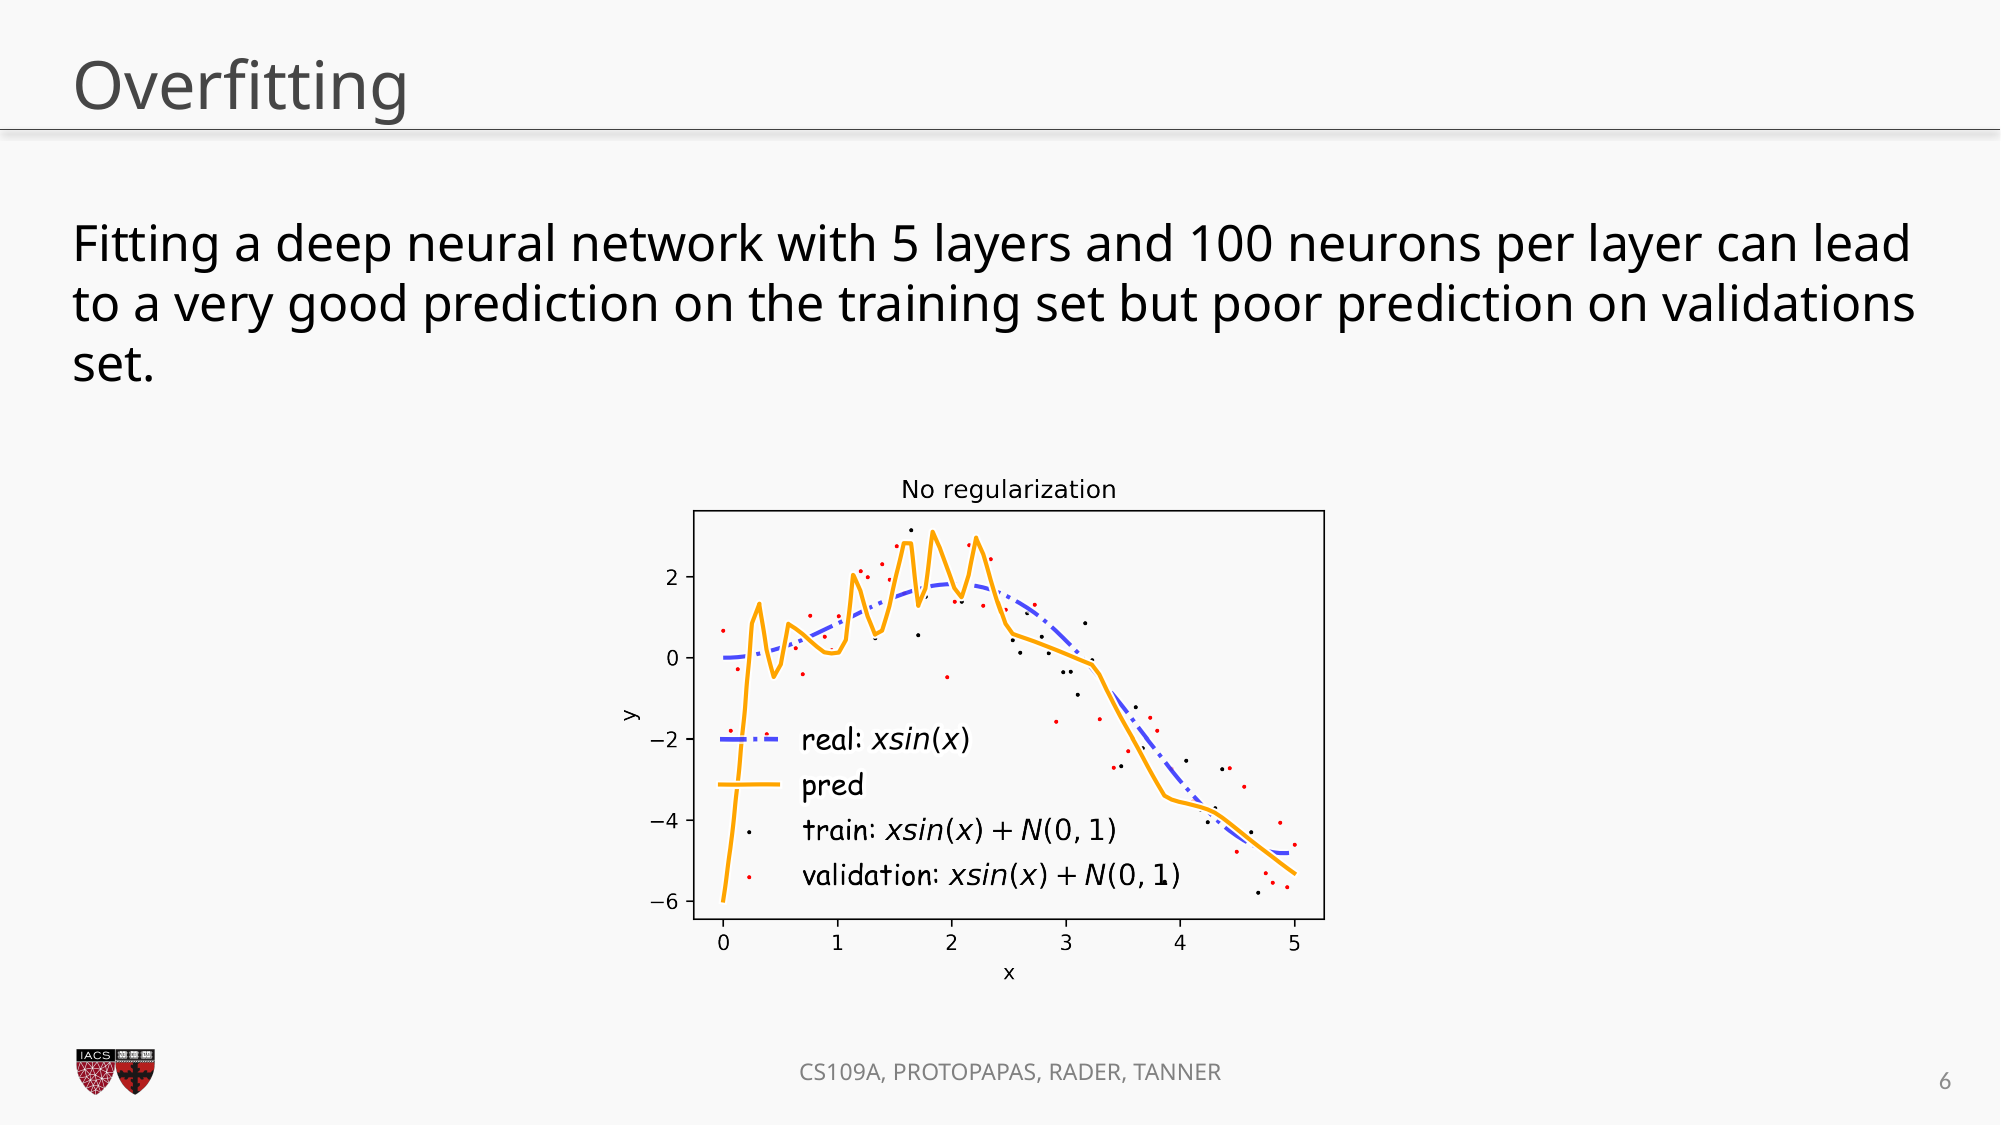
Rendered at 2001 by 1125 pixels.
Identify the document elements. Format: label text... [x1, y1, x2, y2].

picture [75, 1049, 155, 1095]
picture [549, 438, 1451, 1039]
title Overfitting [57, 35, 1943, 162]
slide_number 6 [1500, 1050, 1967, 1110]
text_box Fitting a deep neural network with 5 layers and 100 neurons per layer can lead to a very good prediction on the training set but poor prediction on validations set. [57, 204, 1943, 399]
